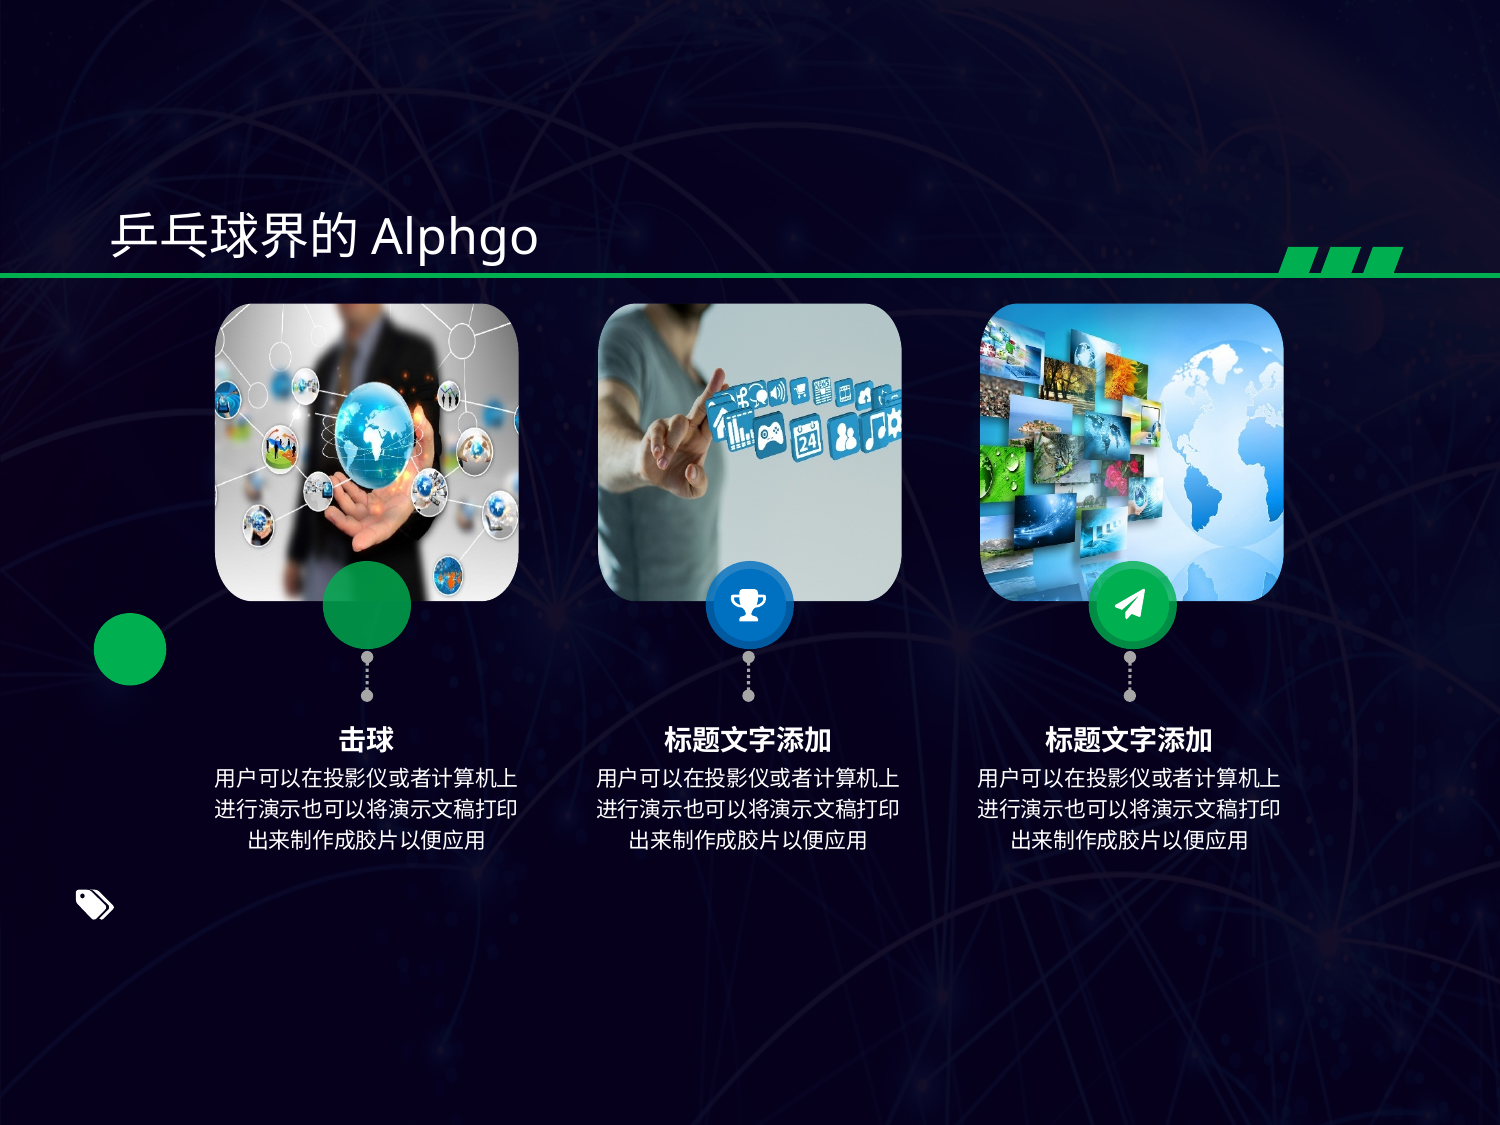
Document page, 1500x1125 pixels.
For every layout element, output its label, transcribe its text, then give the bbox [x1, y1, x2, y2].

text_box 乒乓球界的Alphgo [95, 197, 644, 246]
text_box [580, 708, 917, 863]
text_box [75, 560, 1177, 920]
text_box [961, 708, 1298, 863]
picture [598, 303, 902, 560]
picture [214, 303, 519, 560]
picture [980, 303, 1284, 602]
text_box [198, 708, 535, 863]
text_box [0, 246, 1500, 276]
